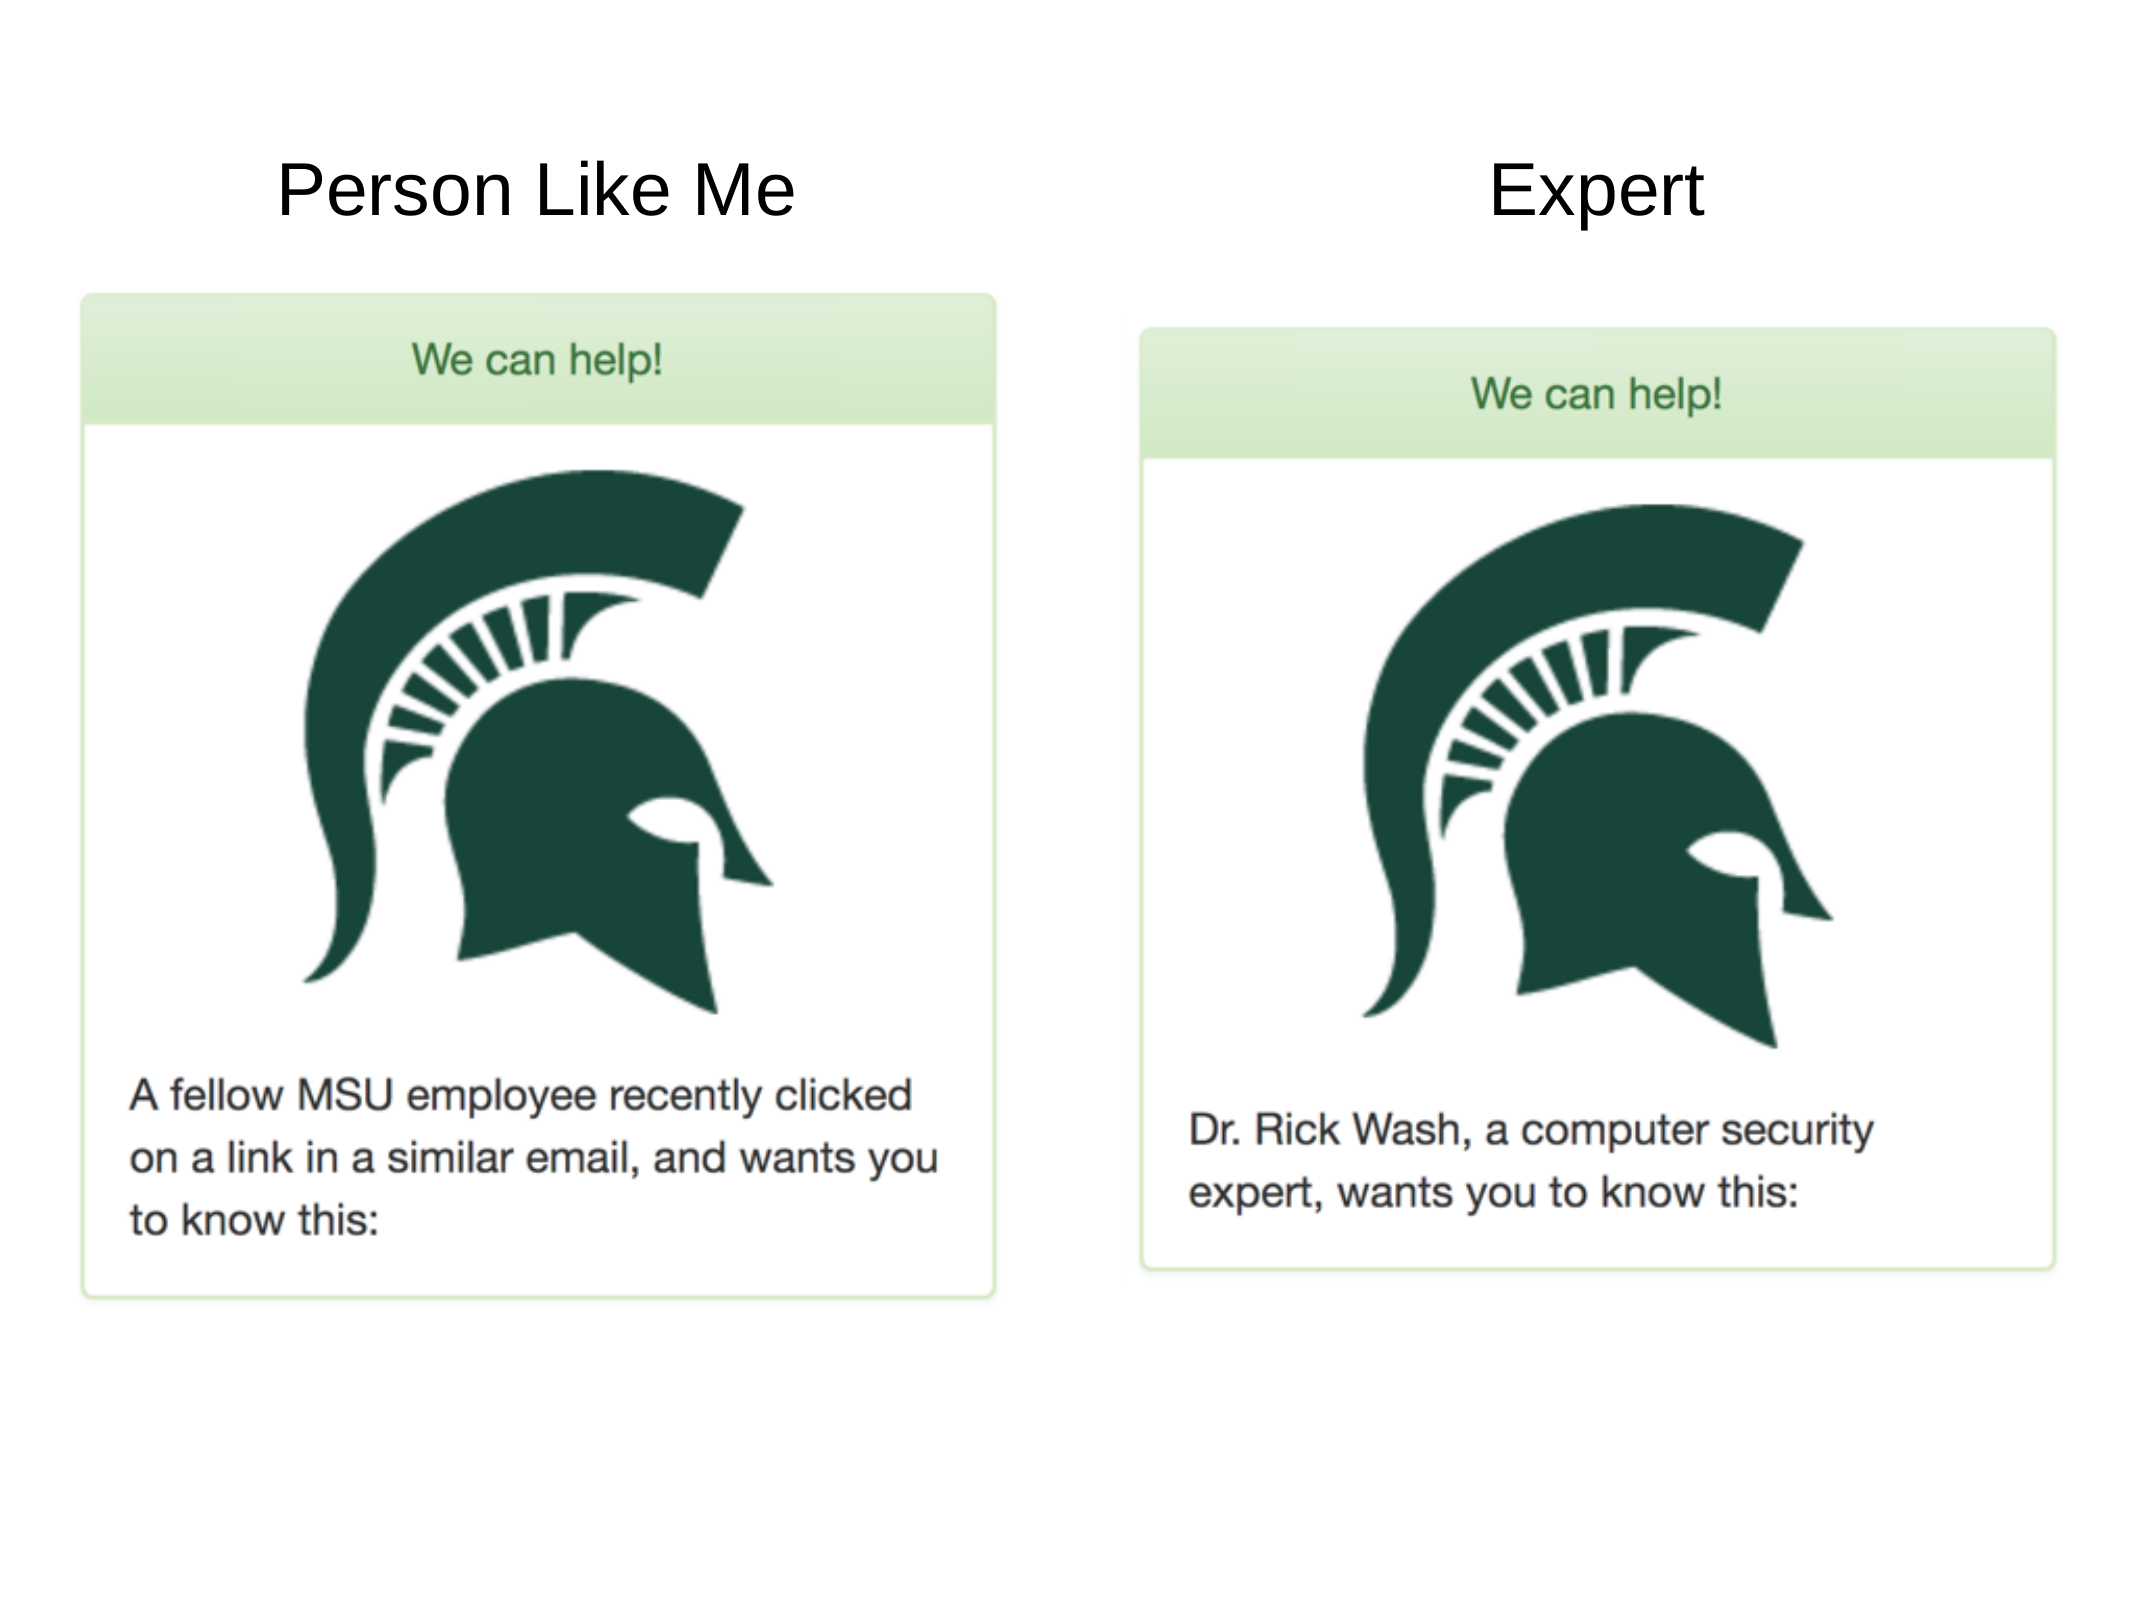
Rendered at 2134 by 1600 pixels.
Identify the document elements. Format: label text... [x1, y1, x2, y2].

text_box Expert [1480, 132, 1715, 239]
text_box Person Like Me [267, 132, 806, 239]
picture [1125, 315, 2070, 1285]
picture [63, 285, 1011, 1315]
